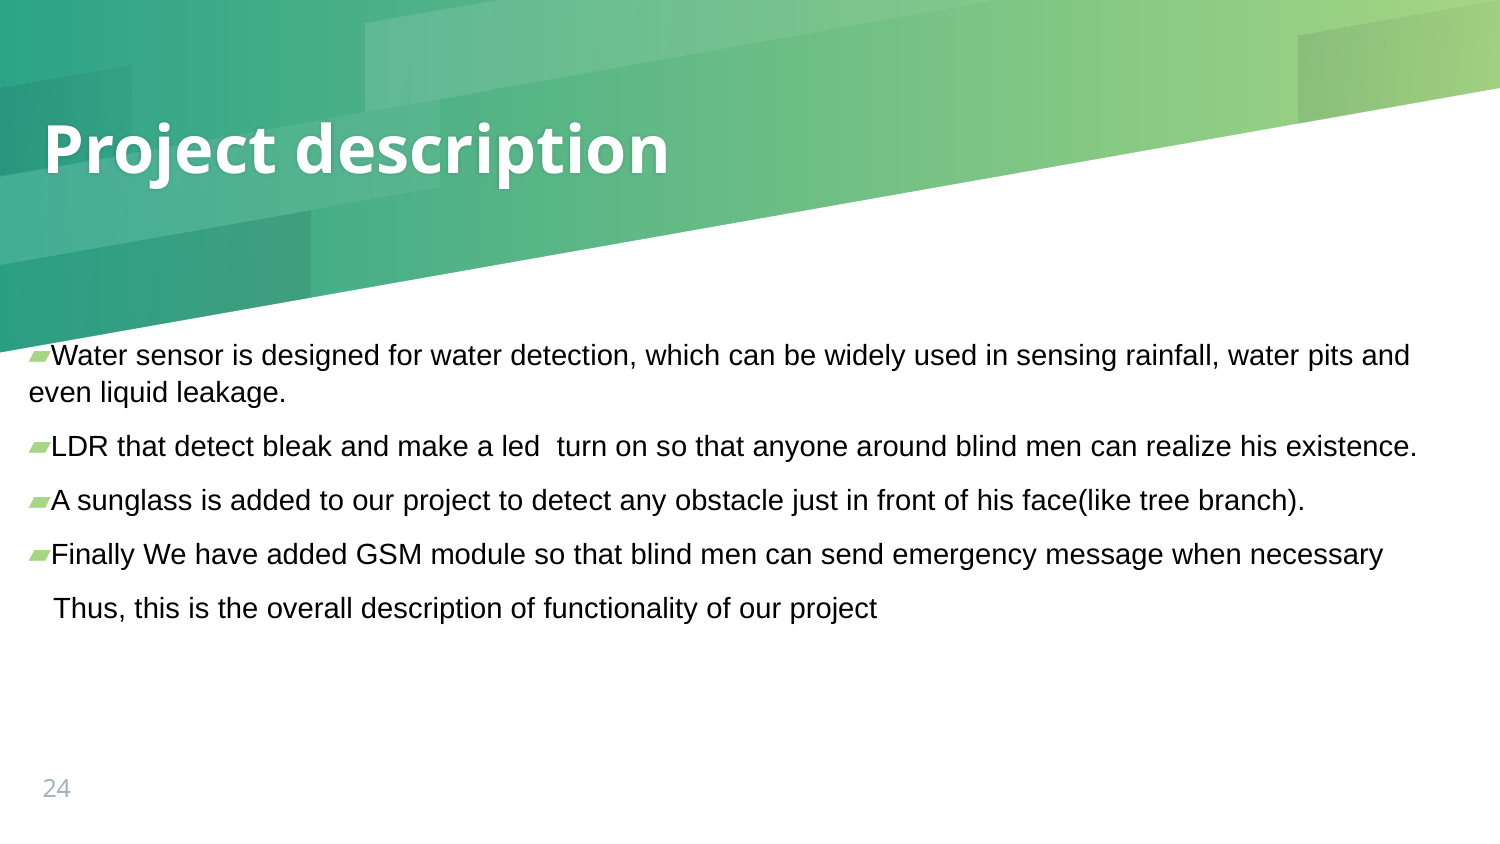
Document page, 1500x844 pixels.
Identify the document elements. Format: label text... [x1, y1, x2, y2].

list Water sensor is designed for water detection, which can be widely used in sensing rainfall, water pits and even liquid leakage. LDR that detect bleak and make a led turn on so that anyone around blind men can realize his existence. A sunglass is added to our project to detect any obstacle just in front of his face(like tree branch). Finally We have added GSM module so that blind men can send emergency message when necessary Thus, this is the overall description of functionality of our project [28, 333, 1426, 787]
title Project description [42, 93, 943, 210]
slide_number 24 [42, 766, 122, 807]
